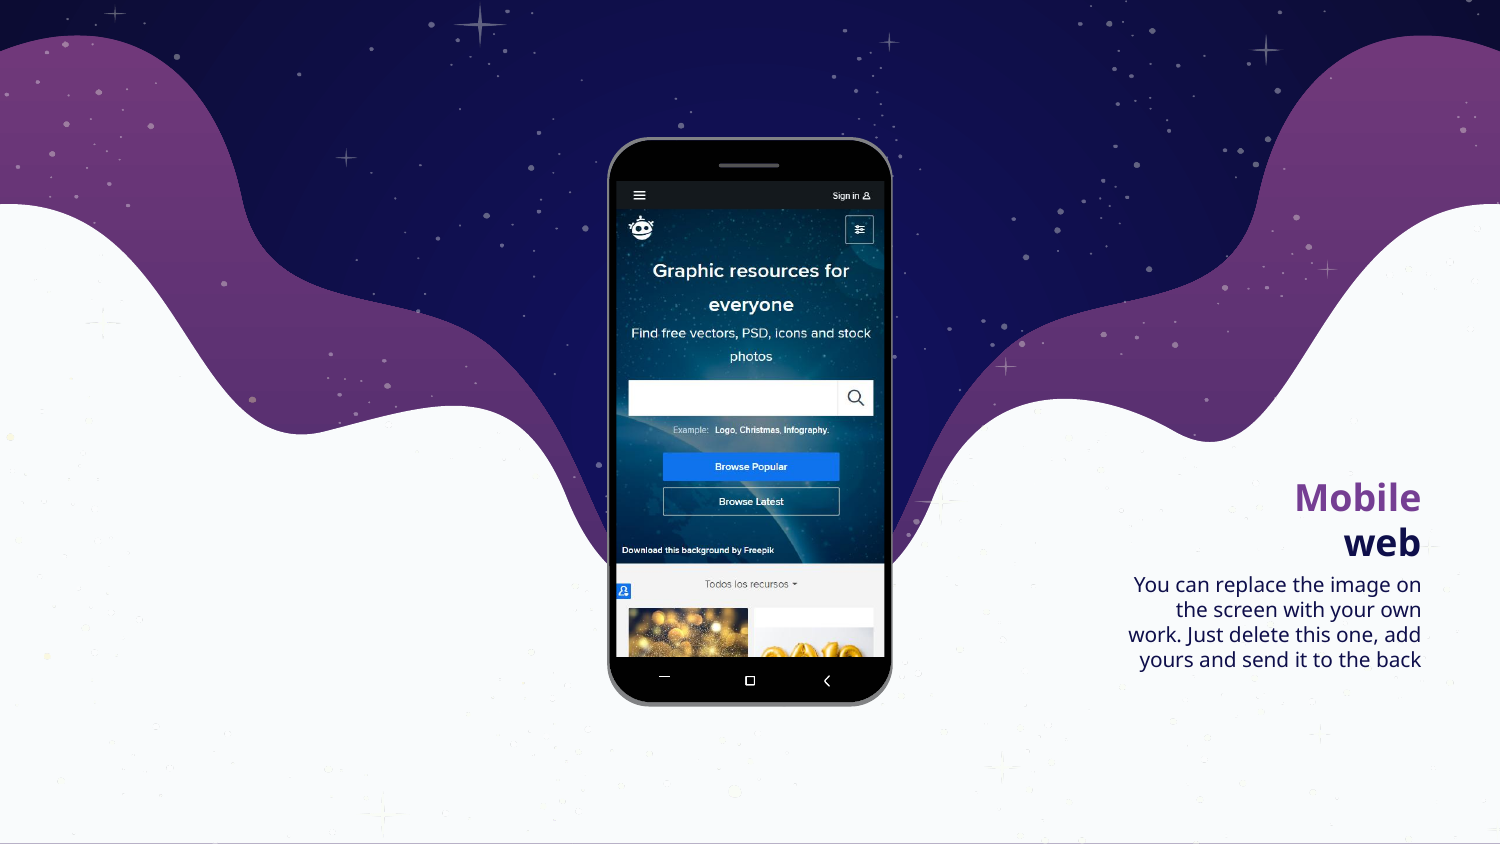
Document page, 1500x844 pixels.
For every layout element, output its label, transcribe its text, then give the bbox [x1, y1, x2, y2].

picture [0, 0, 1500, 844]
title Mobile web [1254, 458, 1437, 557]
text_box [606, 136, 893, 707]
subtitle You can replace the image on the screen with your own work. Just delete this one, add yours and send it to the back [1110, 557, 1437, 606]
